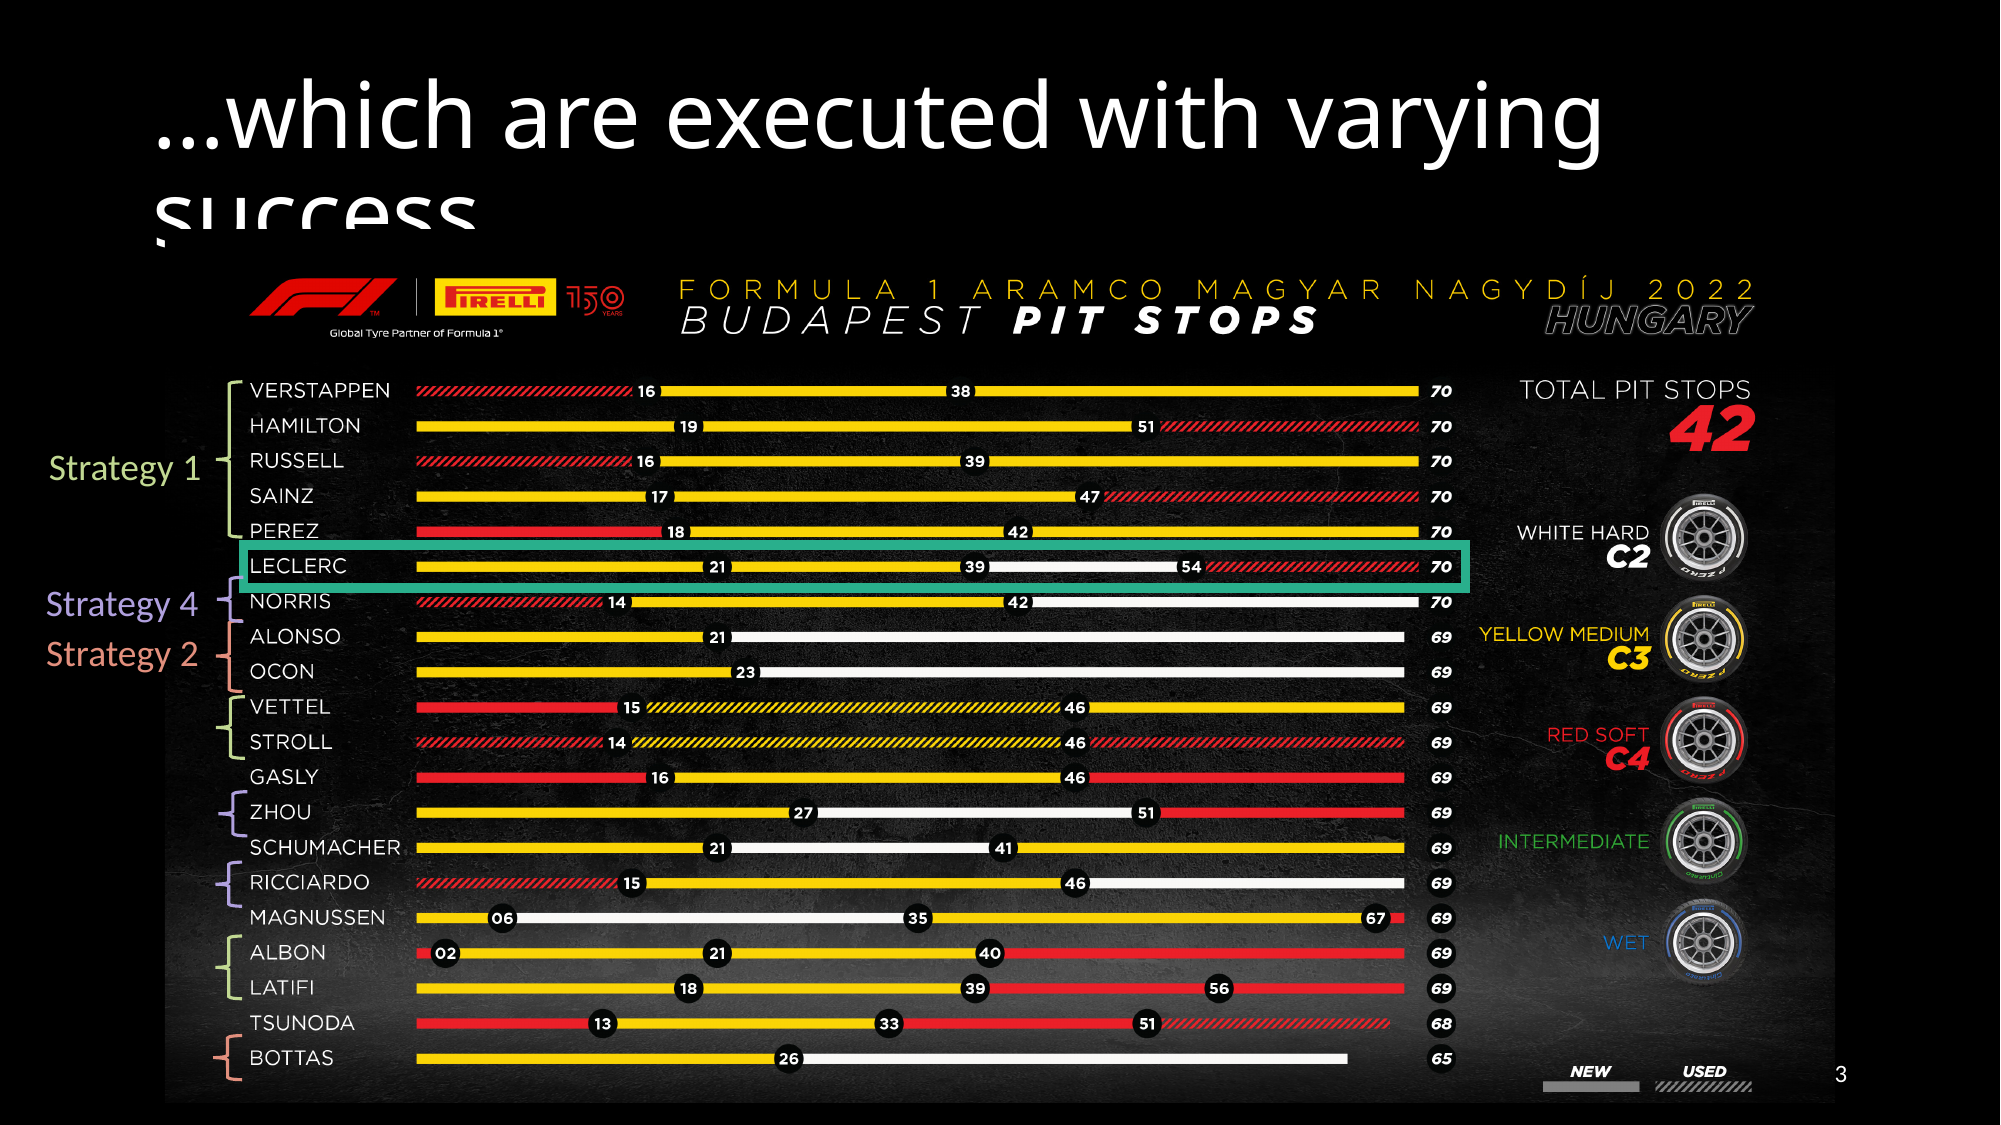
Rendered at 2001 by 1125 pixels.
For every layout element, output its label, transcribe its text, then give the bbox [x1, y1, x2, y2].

text_box Strategy 2 [31, 632, 164, 682]
slide_number 13 [1836, 1042, 1863, 1103]
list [164, 229, 1836, 1103]
title …which are executed with varying success [137, 59, 1863, 278]
text_box Strategy 1 [33, 435, 164, 496]
text_box Strategy 4 [31, 572, 164, 632]
